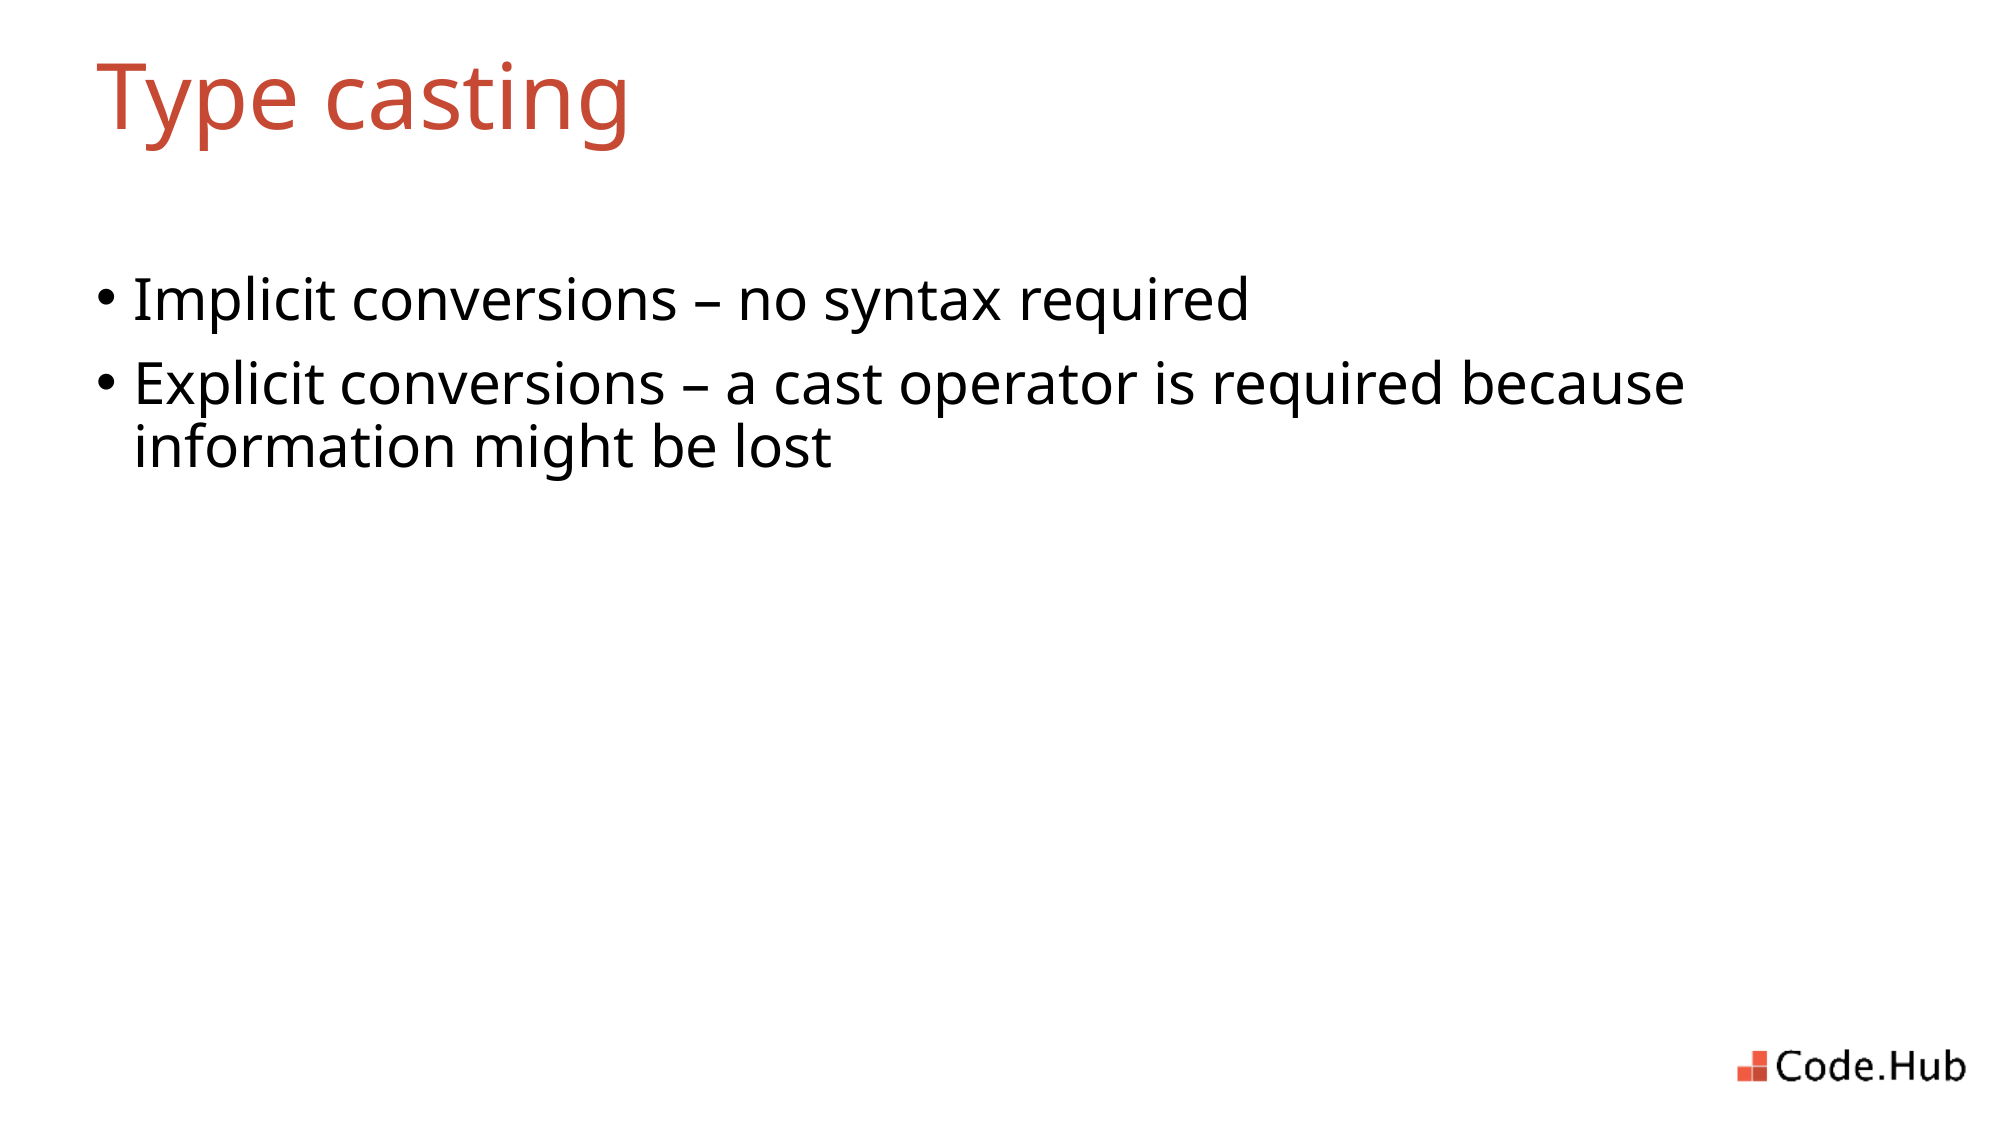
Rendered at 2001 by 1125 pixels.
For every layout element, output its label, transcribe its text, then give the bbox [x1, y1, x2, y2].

text_box Implicit conversions – no syntax required Explicit conversions – a cast operator is required because information might be lost [94, 245, 1762, 480]
title Type casting [94, 35, 662, 226]
picture [1728, 1038, 1971, 1095]
